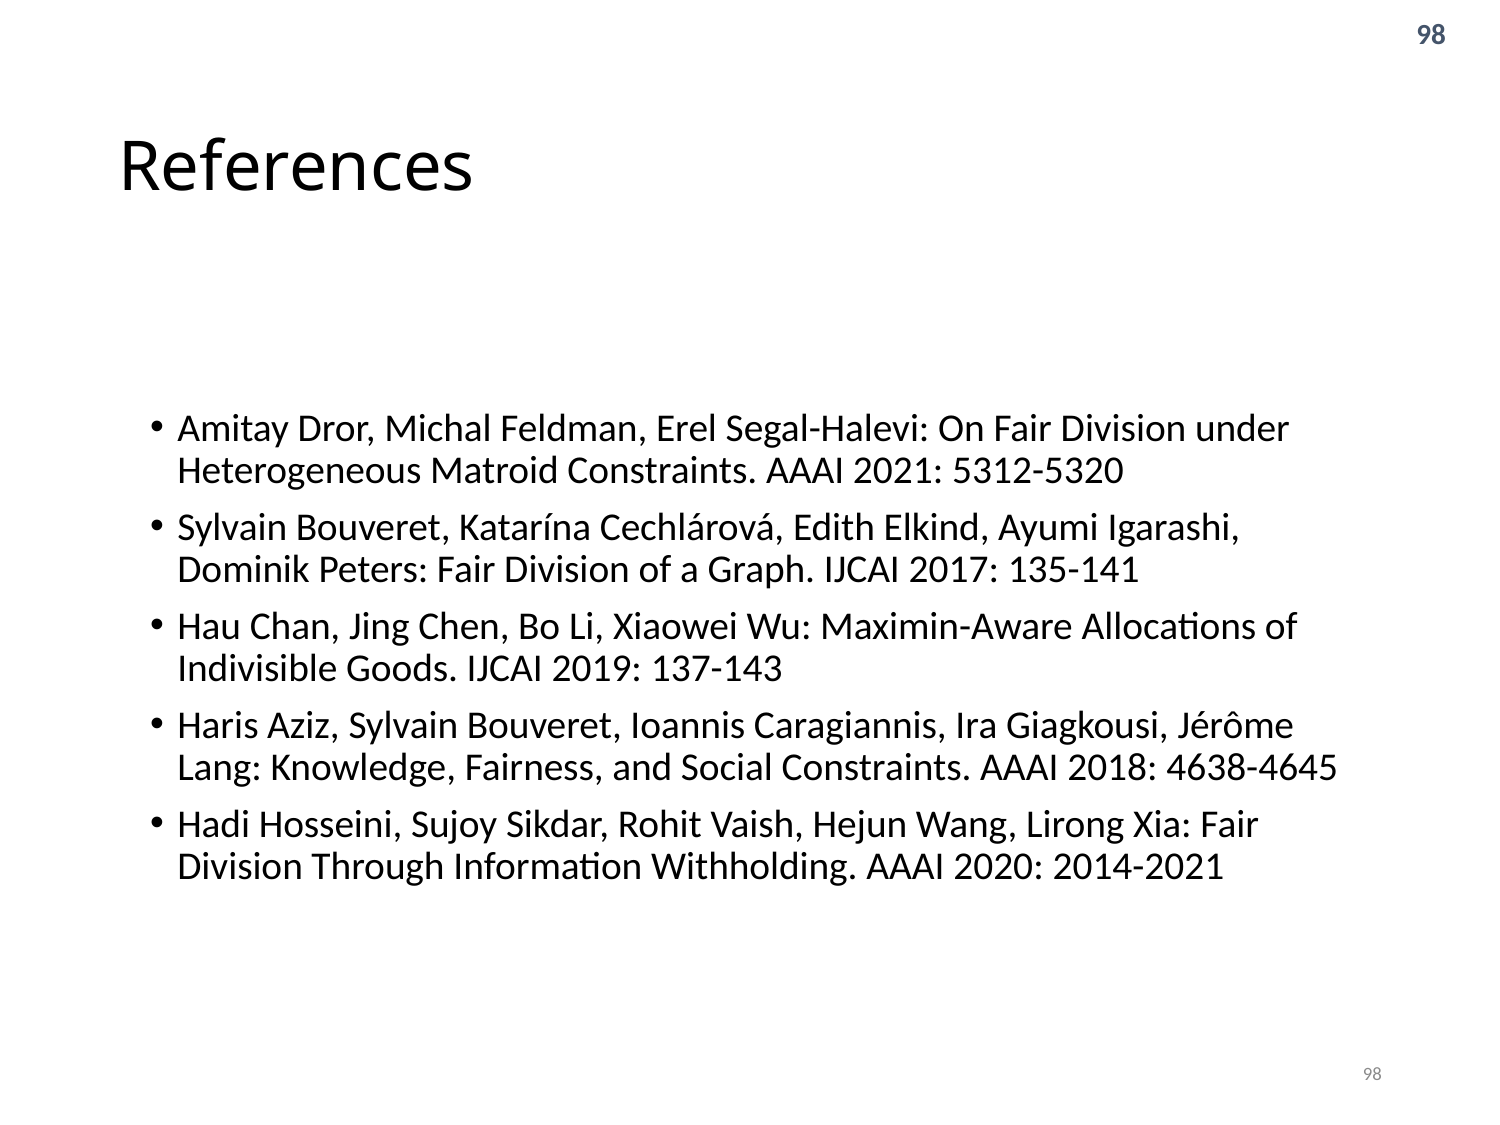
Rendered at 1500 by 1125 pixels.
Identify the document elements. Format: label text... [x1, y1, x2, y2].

list Amitay Dror, Michal Feldman, Erel Segal-Halevi: On Fair Division under Heterogeneous Matroid Constraints. AAAI 2021: 5312-5320 Sylvain Bouveret, Katarína Cechlárová, Edith Elkind, Ayumi Igarashi, Dominik Peters: Fair Division of a Graph. IJCAI 2017: 135-141 Hau Chan, Jing Chen, Bo Li, Xiaowei Wu: Maximin-Aware Allocations of Indivisible Goods. IJCAI 2019: 137-143 Haris Aziz, Sylvain Bouveret, Ioannis Caragiannis, Ira Giagkousi, Jérôme Lang: Knowledge, Fairness, and Social Constraints. AAAI 2018: 4638-4645 Hadi Hosseini, Sujoy Sikdar, Rohit Vaish, Hejun Wang, Lirong Xia: Fair Division Through Information Withholding. AAAI 2020: 2014-2021 [135, 399, 1373, 927]
title References [103, 59, 1397, 278]
slide_number 98 [1059, 1042, 1397, 1103]
